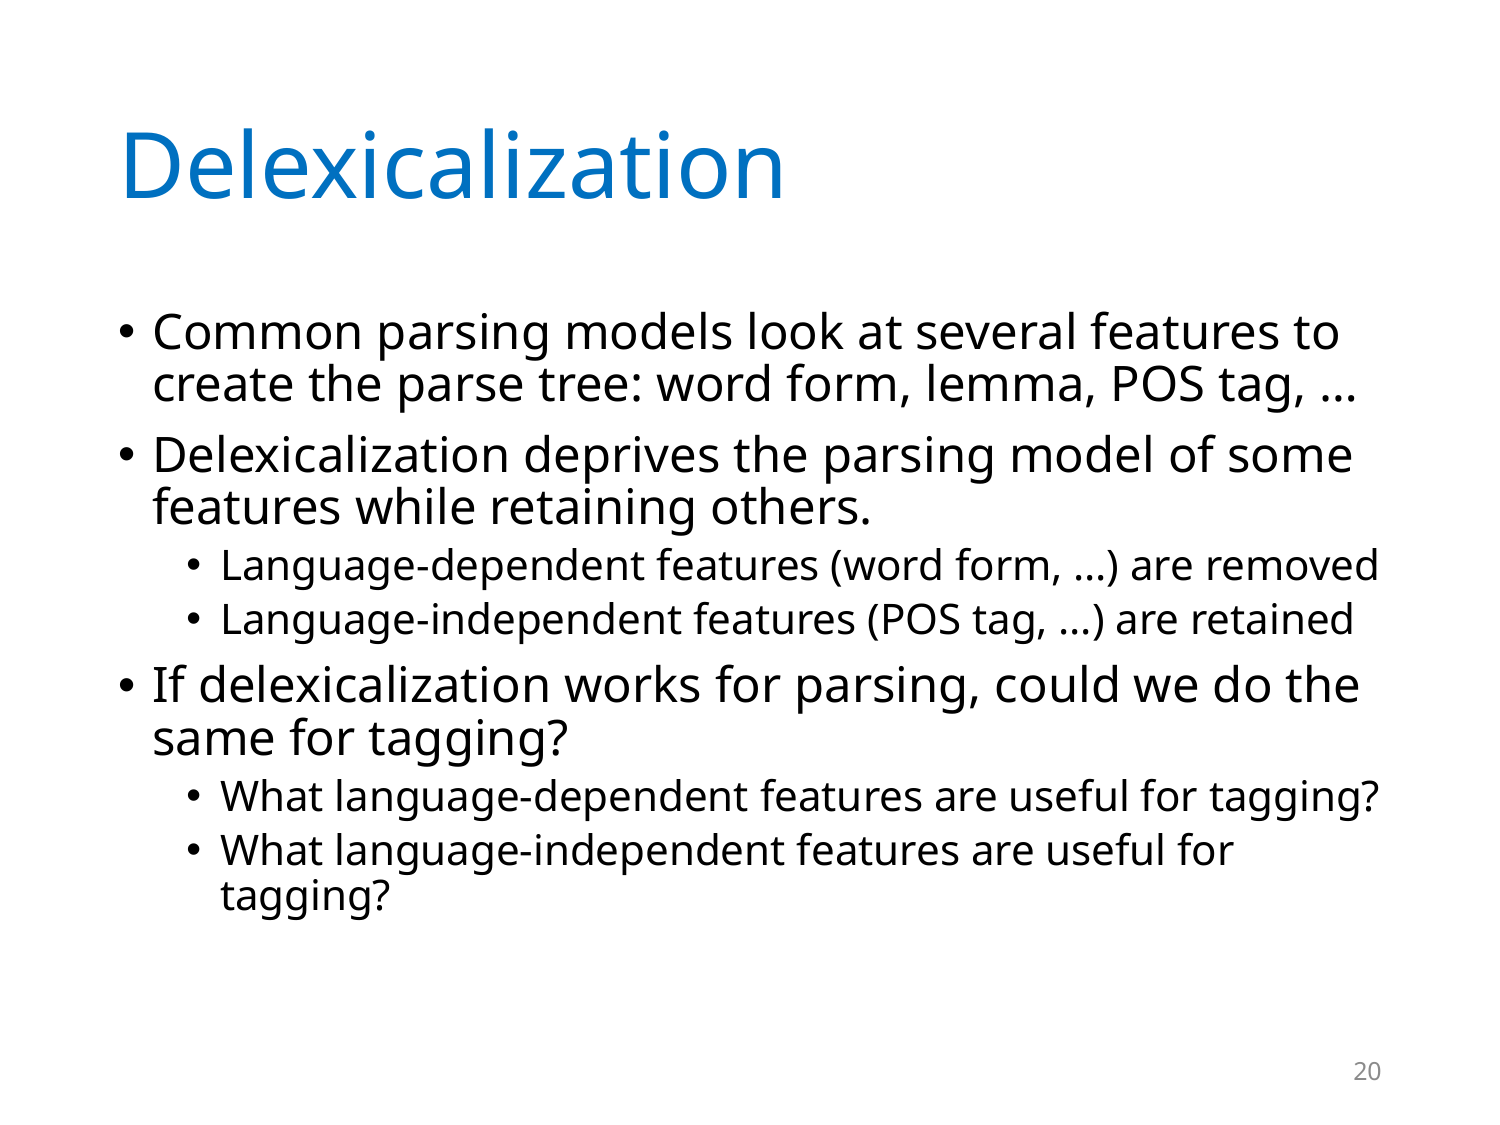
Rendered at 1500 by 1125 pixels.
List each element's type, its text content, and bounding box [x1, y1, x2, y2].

slide_number 20 [1059, 1042, 1397, 1103]
list Common parsing models look at several features to create the parse tree: word form, lemma, POS tag, … Delexicalization deprives the parsing model of some features while retaining others. Language-dependent features (word form, …) are removed Language-independent features (POS tag, …) are retained If delexicalization works for parsing, could we do the same for tagging? What language-dependent features are useful for tagging? What language-independent features are useful for tagging? [103, 299, 1397, 1043]
title Delexicalization [103, 59, 1397, 278]
